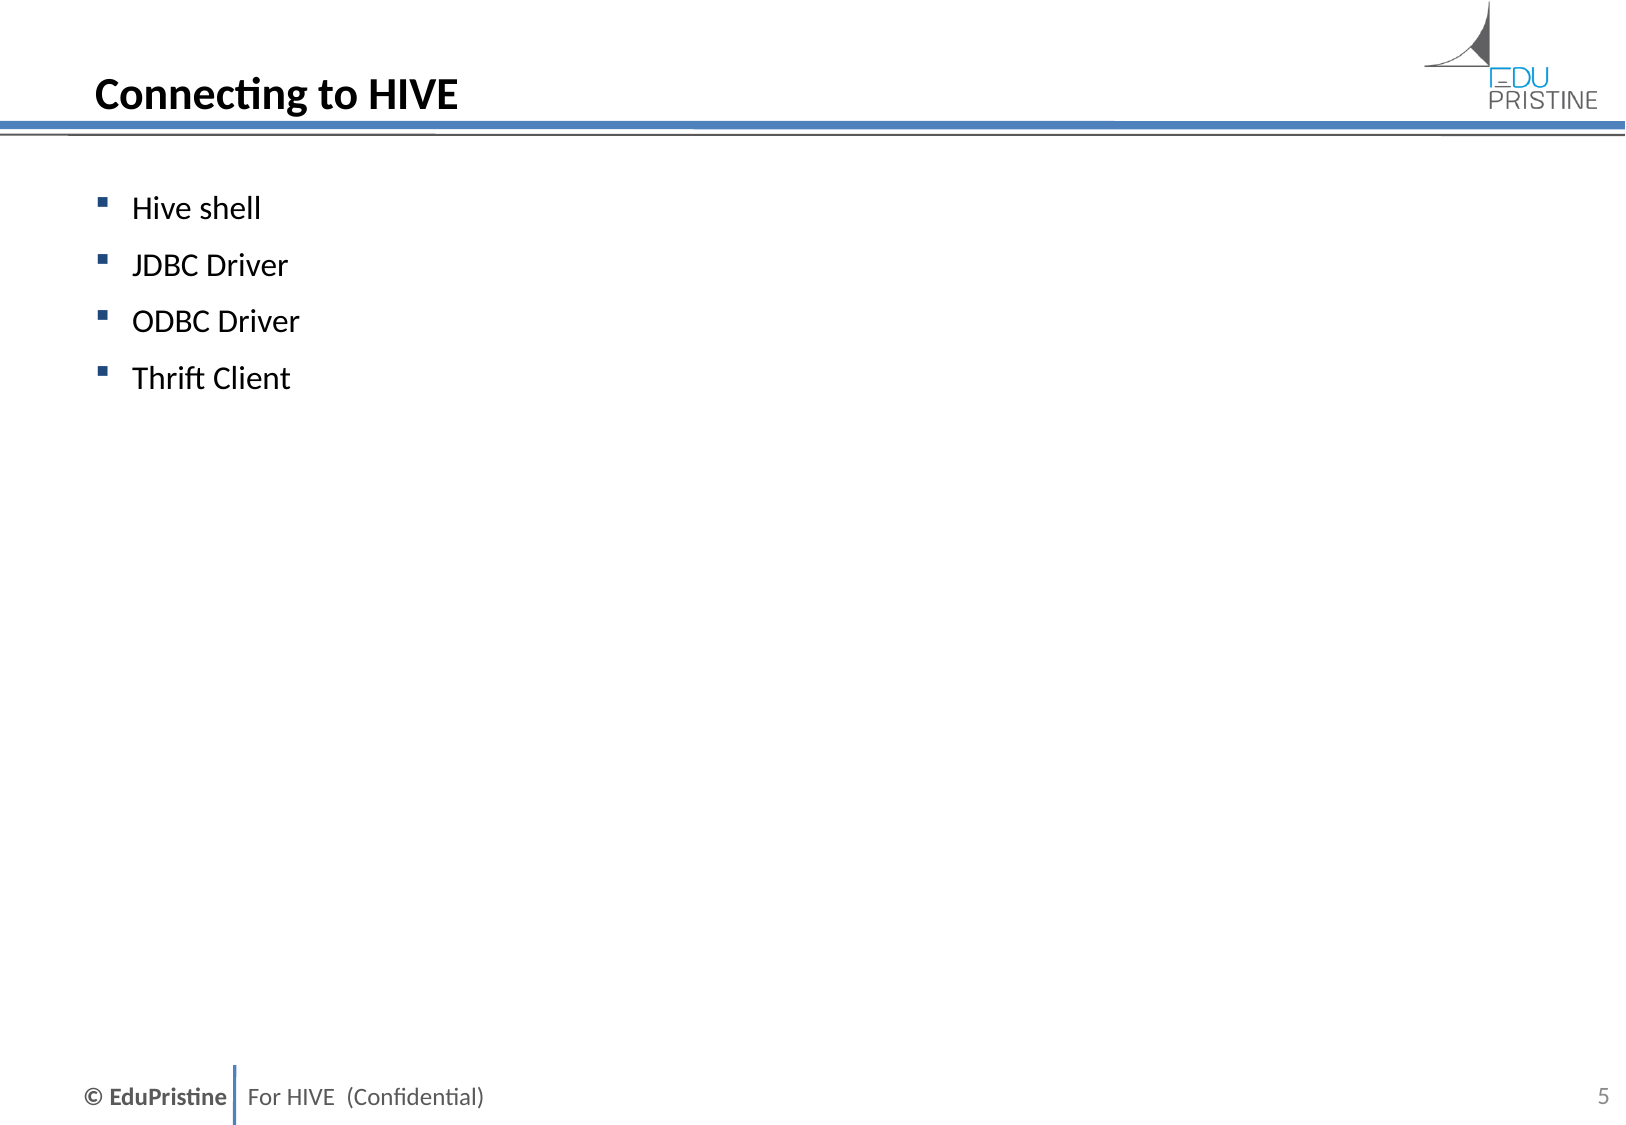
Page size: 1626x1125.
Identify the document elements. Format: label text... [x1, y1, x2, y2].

picture [1424, 1, 1597, 109]
title Connecting to HIVE [87, 10, 1416, 126]
list Hive shell JDBC Driver ODBC Driver Thrift Client [87, 179, 1546, 1007]
slide_number 4 [1543, 1065, 1625, 1125]
